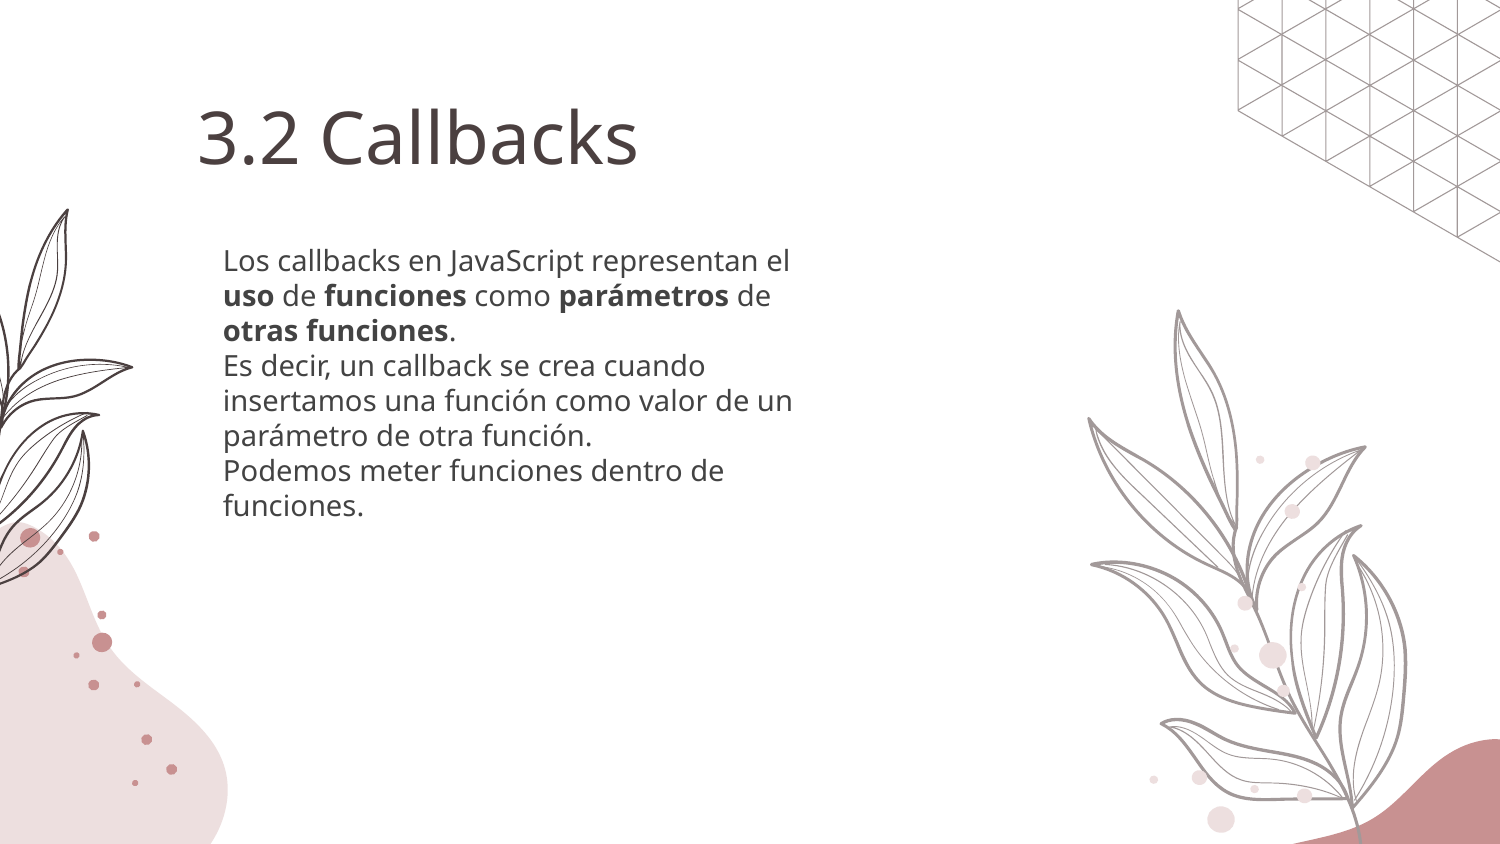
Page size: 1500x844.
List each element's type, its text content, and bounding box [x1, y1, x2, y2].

title 3.2 Callbacks [182, 88, 1346, 183]
list Los callbacks en JavaScript representan el uso de funciones como parámetros de otras funciones. Es decir, un callback se crea cuando insertamos una función como valor de un parámetro de otra función. Podemos meter funciones dentro de funciones. [182, 227, 833, 736]
